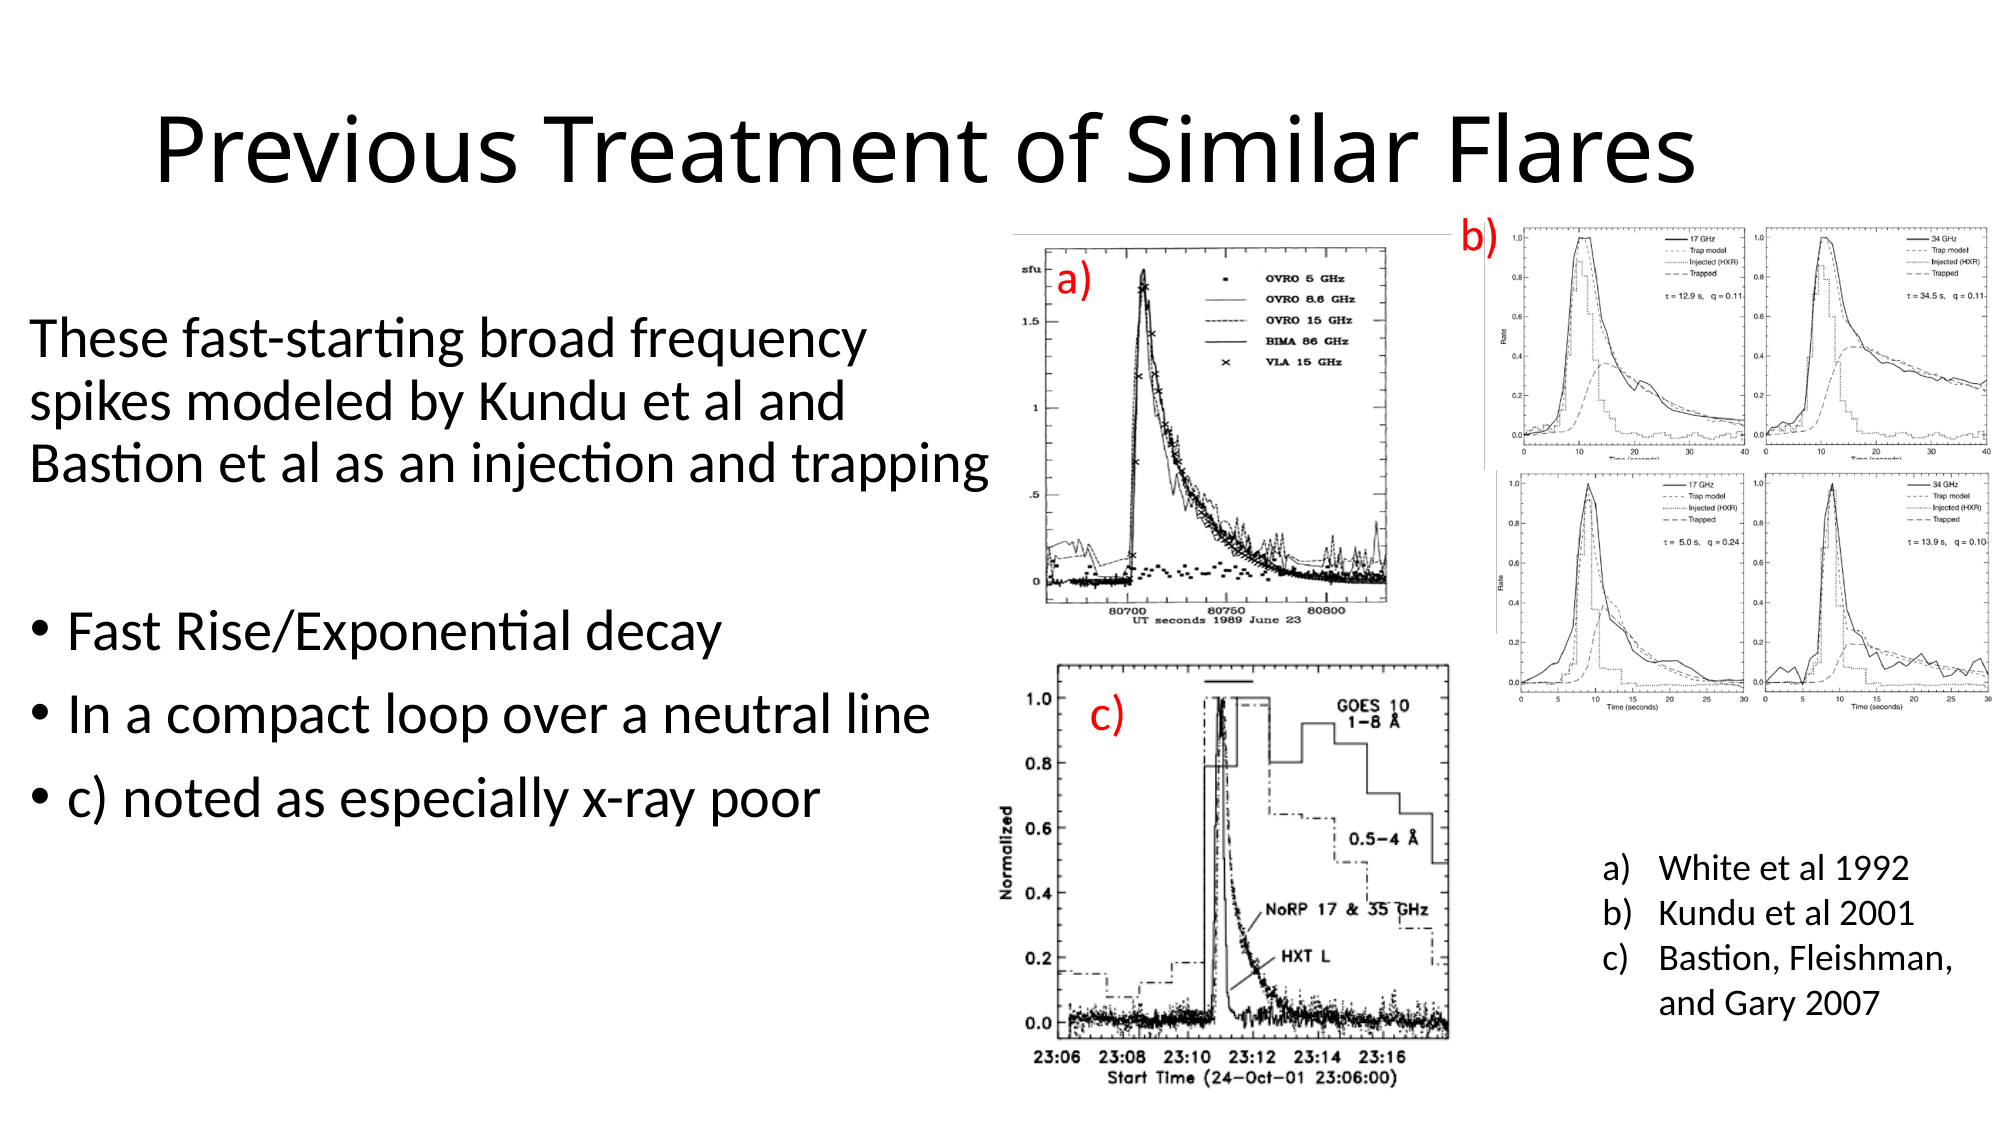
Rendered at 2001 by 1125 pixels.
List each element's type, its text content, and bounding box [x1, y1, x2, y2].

title Previous Treatment of Similar Flares [137, 44, 1863, 262]
list These fast-starting broad frequency spikes modeled by Kundu et al and Bastion et al as an injection and trapping Fast Rise/Exponential decay In a compact loop over a neutral line c) noted as especially x-ray poor [14, 299, 1012, 1014]
text_box White et al 1992 Kundu et al 2001 Bastion, Fleishman, and Gary 2007 [1587, 835, 1975, 1031]
picture [956, 191, 2000, 1099]
